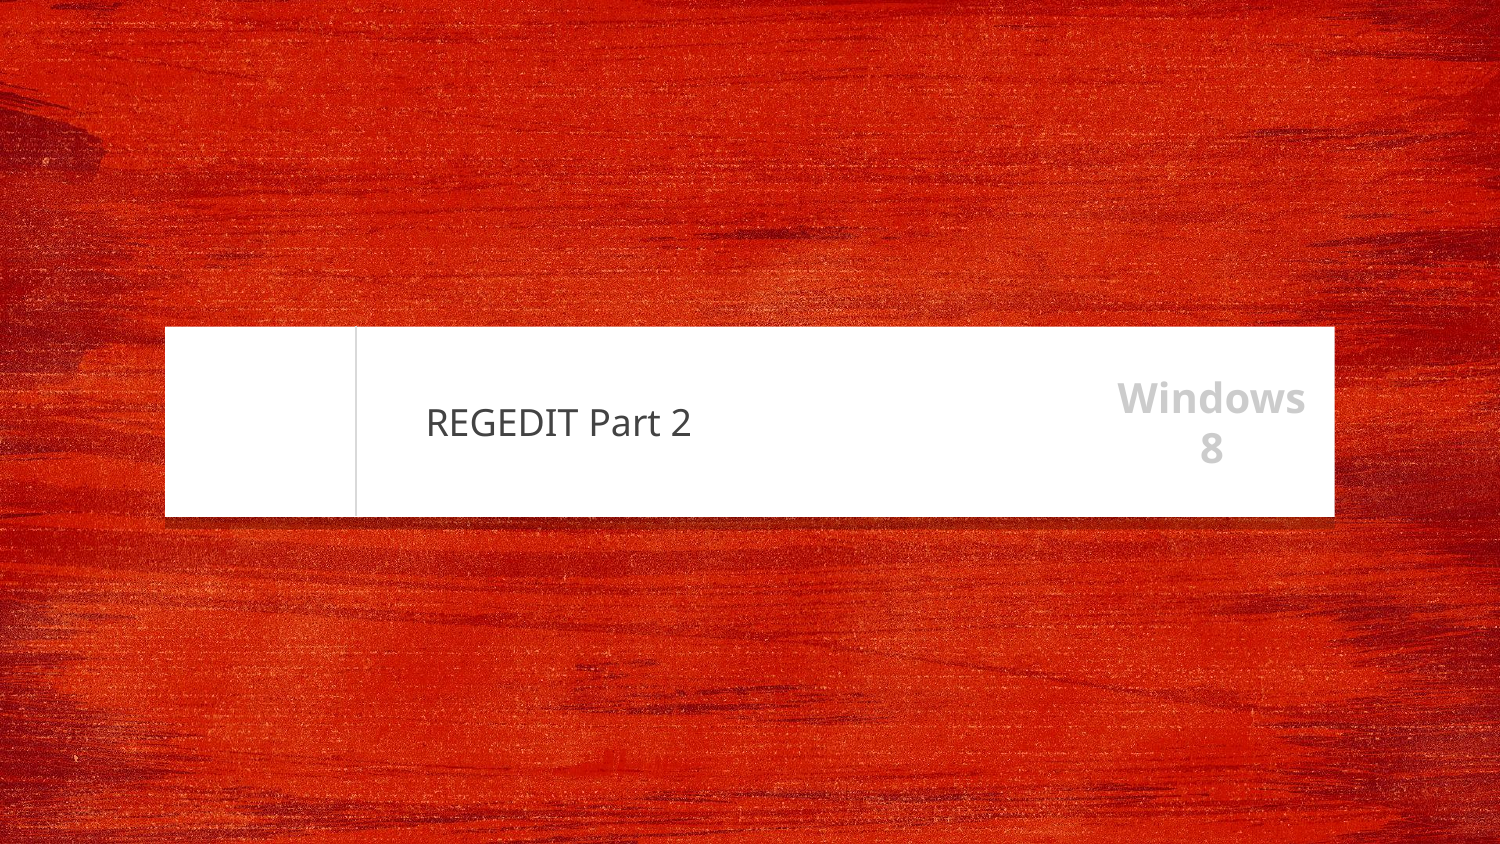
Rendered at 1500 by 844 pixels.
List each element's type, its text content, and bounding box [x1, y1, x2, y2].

picture [0, 0, 1500, 844]
title REGEDIT Part 2 [410, 326, 1089, 517]
subtitle Windows 8 [1089, 326, 1335, 517]
